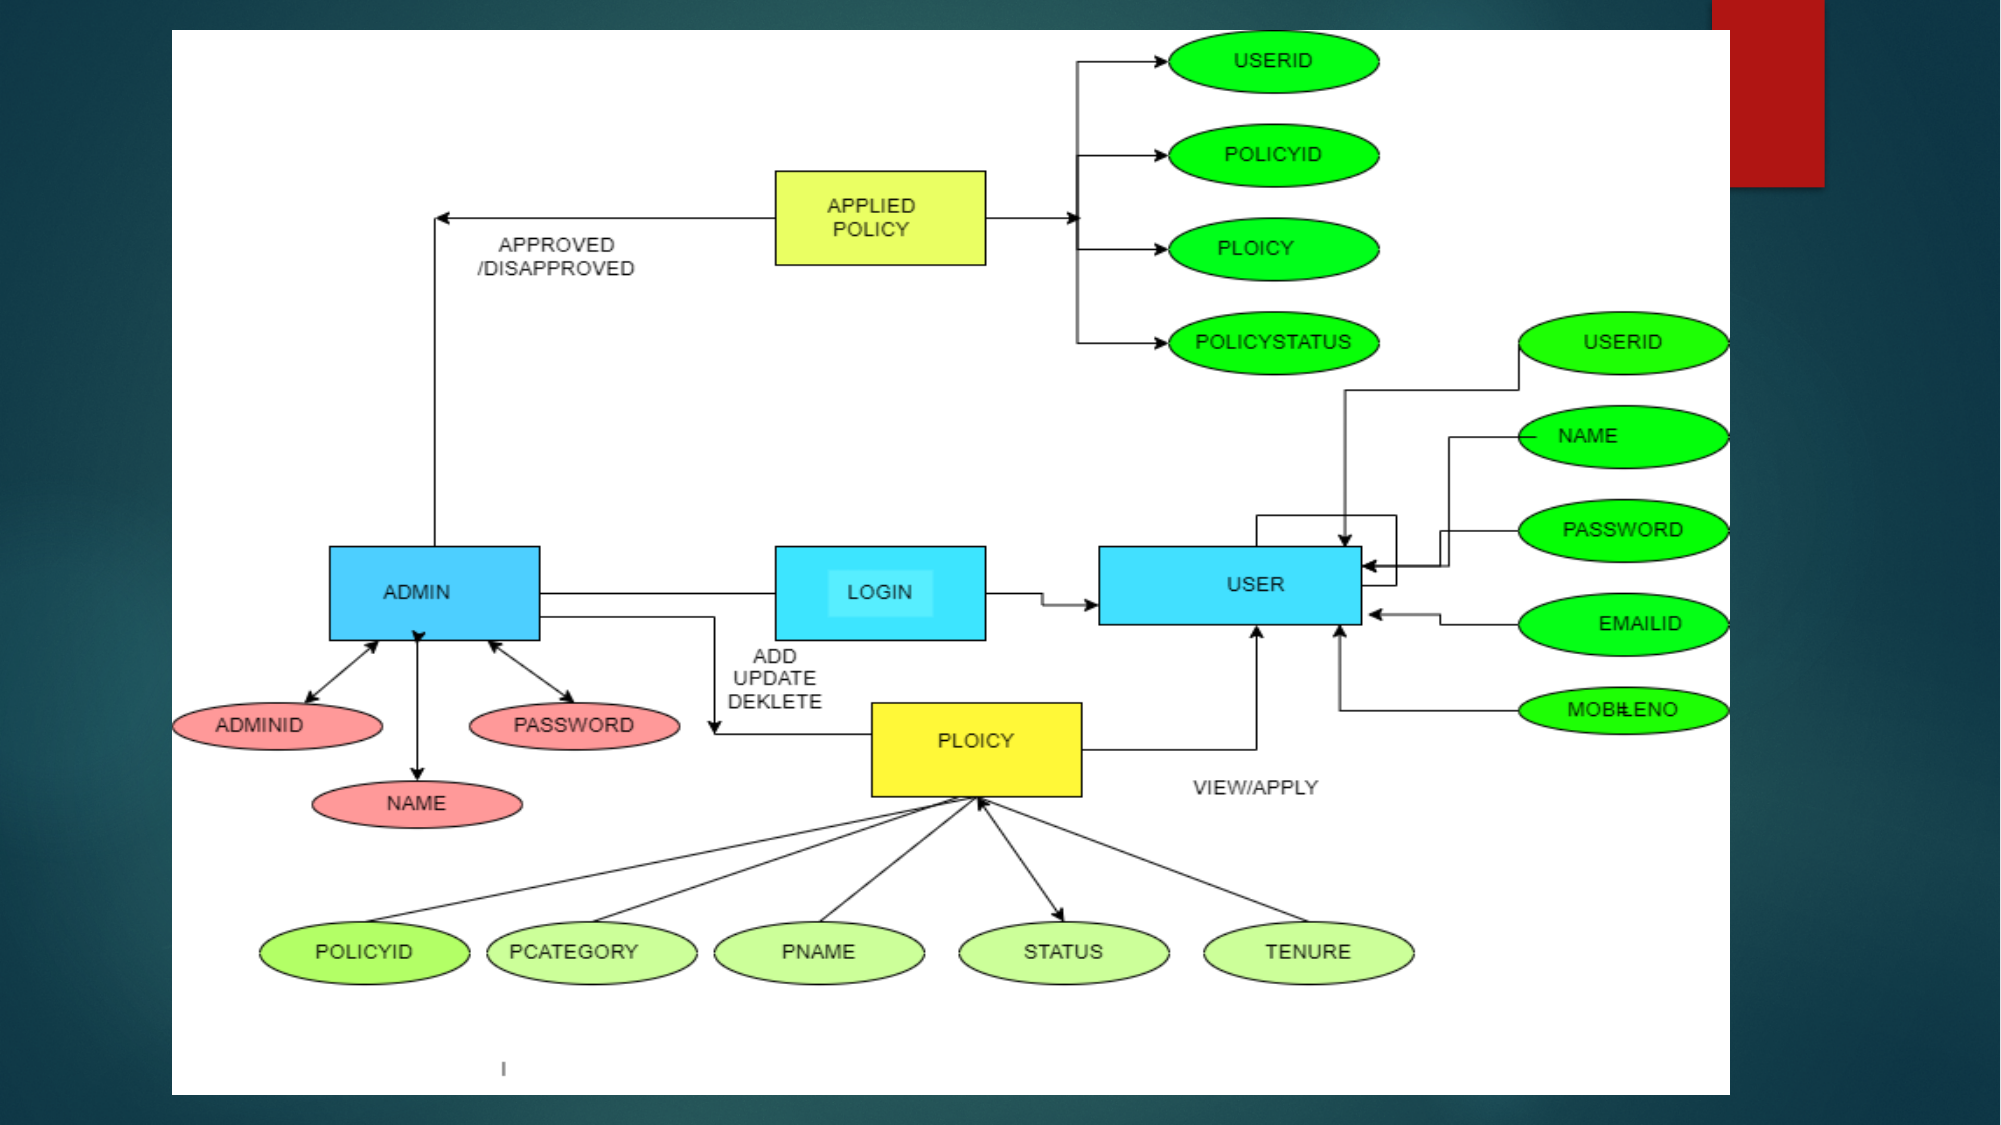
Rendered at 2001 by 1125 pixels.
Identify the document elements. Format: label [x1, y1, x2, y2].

picture [0, 0, 1730, 1125]
